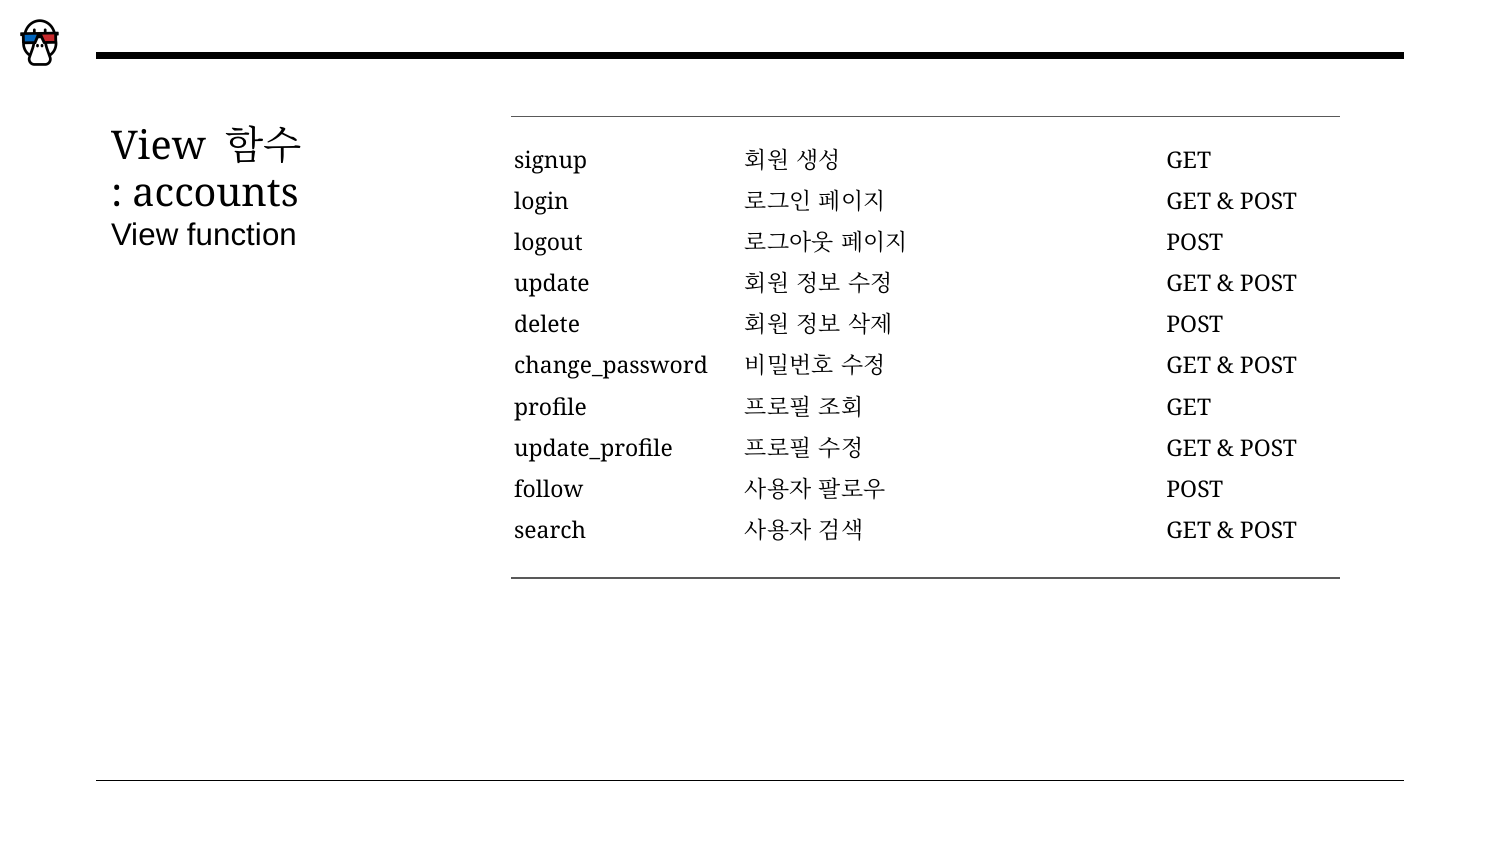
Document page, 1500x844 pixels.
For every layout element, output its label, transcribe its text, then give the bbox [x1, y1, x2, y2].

picture [0, 0, 80, 76]
text_box signup login logout update delete change_password profile update_profile follow search [499, 116, 730, 201]
text_box GET GET & POST POST GET & POST POST GET & POST GET GET & POST POST GET & POST [1259, 124, 1338, 201]
text_box 회원 생성 로그인 페이지 로그아웃 페이지 회원 정보 수정 회원 정보 삭제 비밀번호 수정 프로필 조회 프로필 수정 사용자 팔로우 사용자 검색 [730, 124, 1259, 201]
text_box View 함수 : accounts View function [96, 104, 500, 272]
